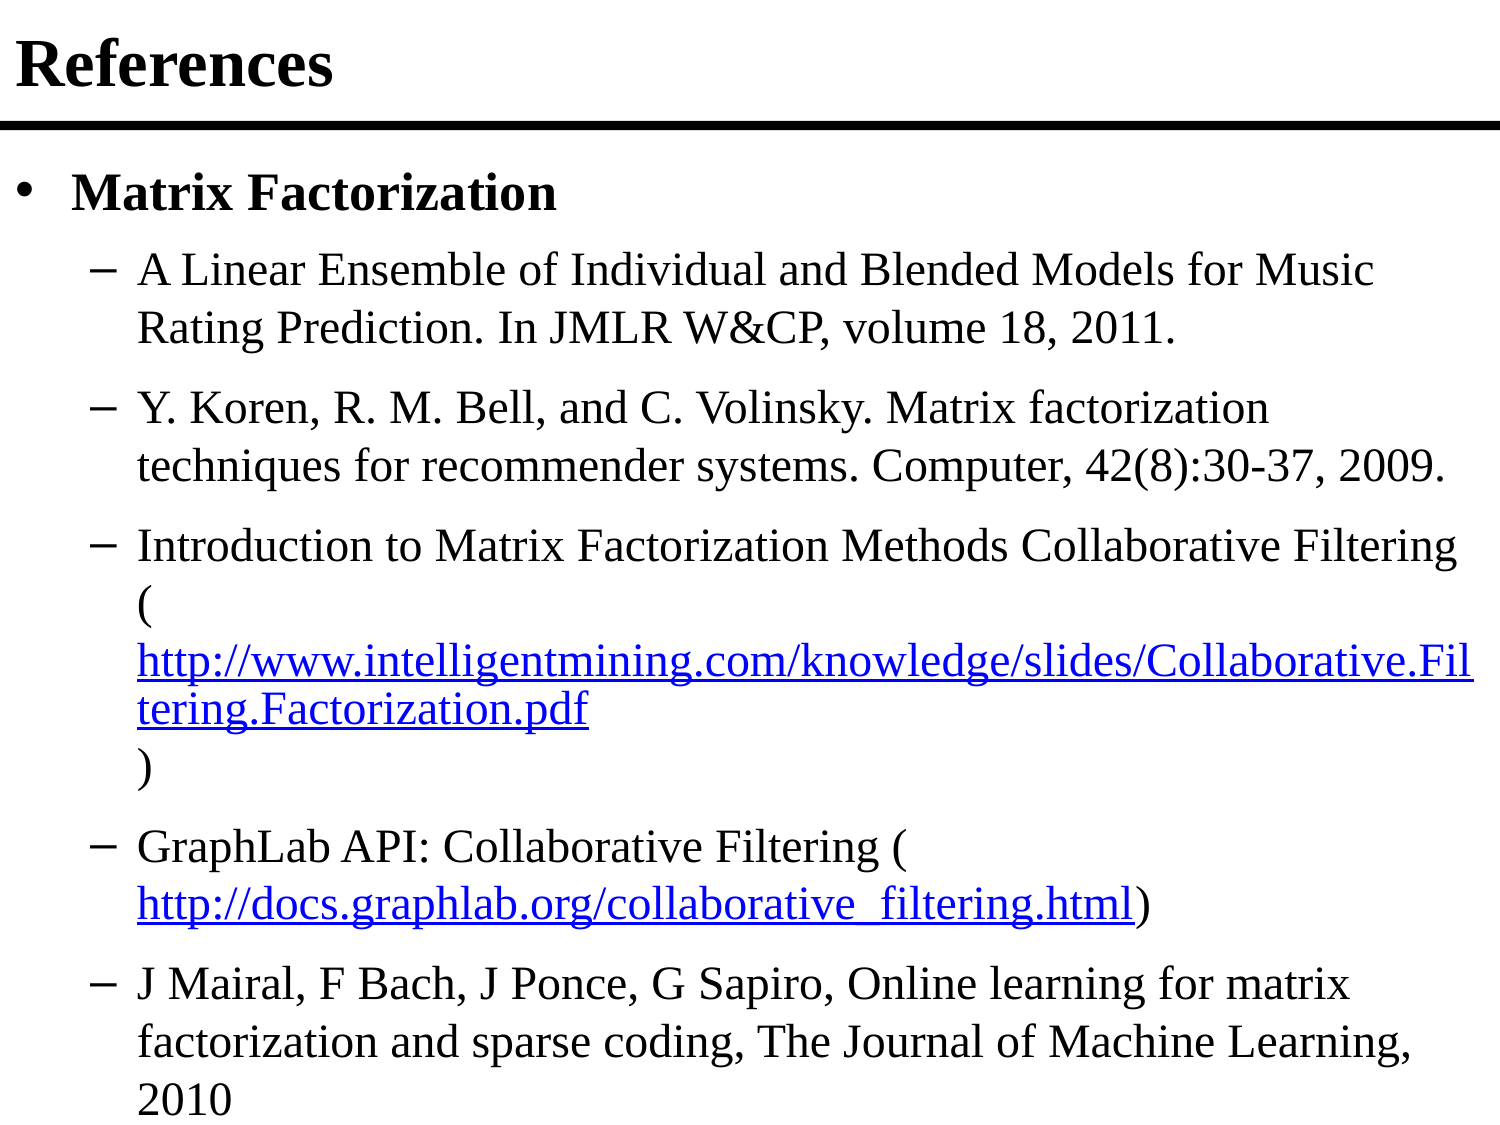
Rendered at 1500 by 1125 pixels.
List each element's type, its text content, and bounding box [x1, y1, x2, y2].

list Matrix Factorization A Linear Ensemble of Individual and Blended Models for Music Rating Prediction. In JMLR W&CP, volume 18, 2011. Y. Koren, R. M. Bell, and C. Volinsky. Matrix factorization techniques for recommender systems. Computer, 42(8):30-37, 2009. Introduction to Matrix Factorization Methods Collaborative Filtering (http://www.intelligentmining.com/knowledge/slides/Collaborative.Filtering.Factorization.pdf) GraphLab API: Collaborative Filtering (http://docs.graphlab.org/collaborative_filtering.html) J Mairal, F Bach, J Ponce, G Sapiro, Online learning for matrix factorization and sparse coding, The Journal of Machine Learning, 2010 [0, 148, 1500, 1085]
title References [0, 0, 1500, 119]
